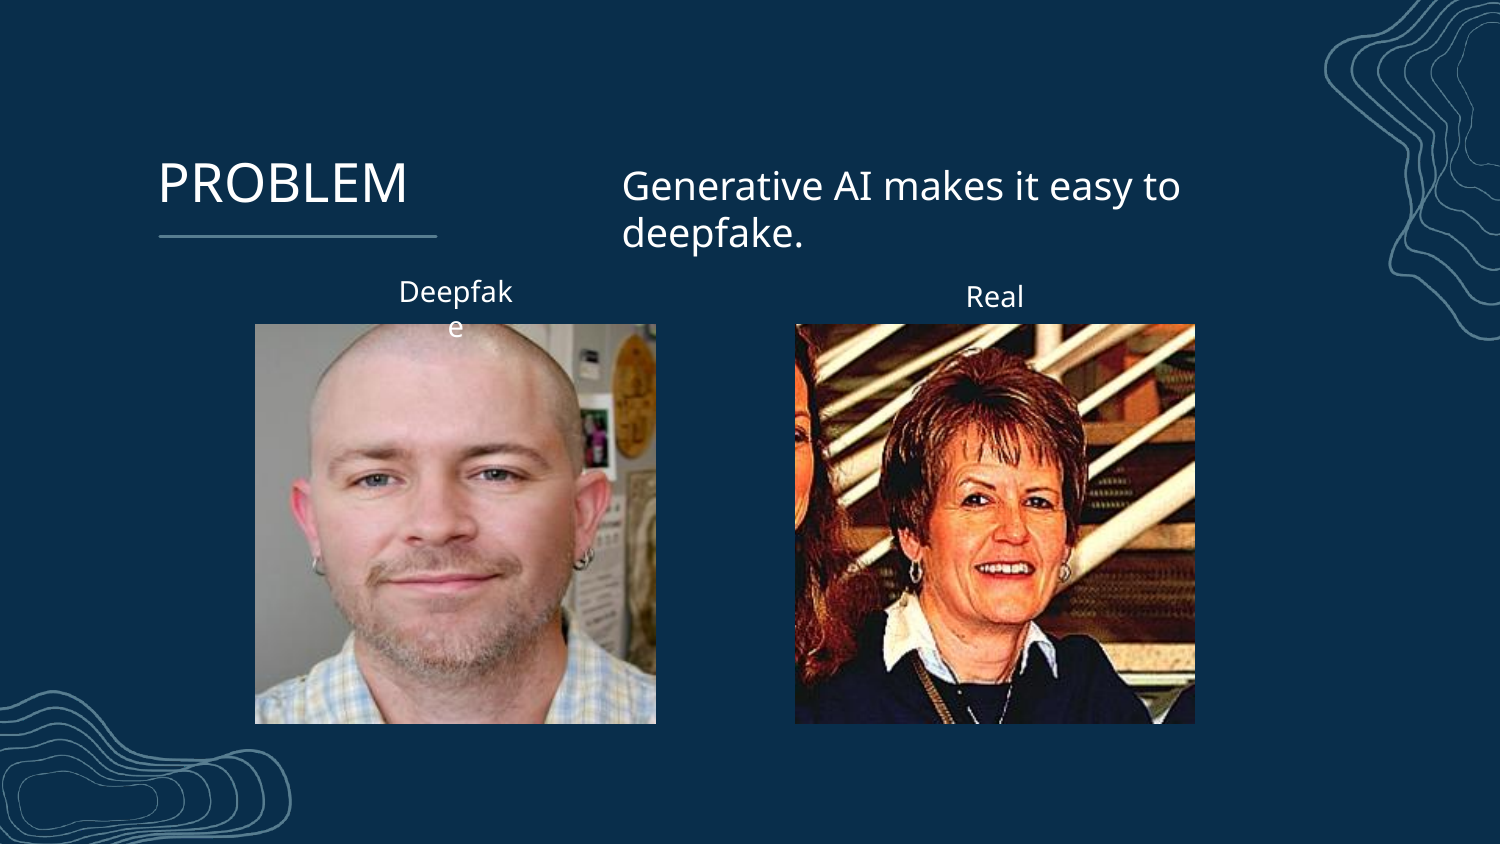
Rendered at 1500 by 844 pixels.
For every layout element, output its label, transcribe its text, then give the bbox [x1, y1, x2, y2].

text_box Deepfake [378, 258, 534, 322]
text_box Real [917, 263, 1073, 322]
picture [0, 0, 1500, 844]
subtitle Generative AI makes it easy to deepfake. [606, 145, 1384, 237]
title PROBLEM [142, 133, 479, 231]
